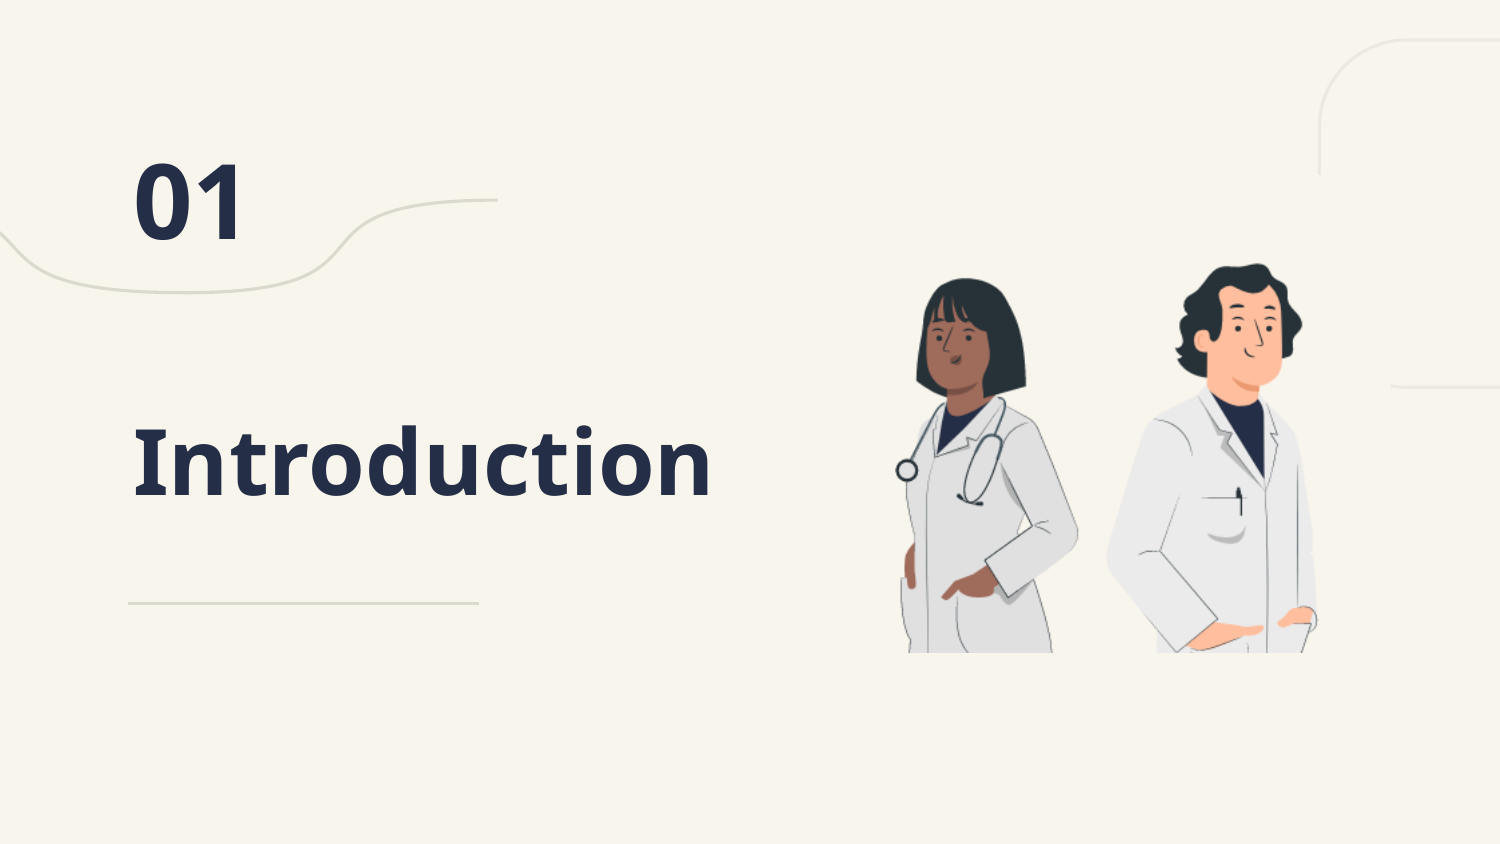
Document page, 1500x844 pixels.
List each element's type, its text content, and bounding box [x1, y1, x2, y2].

title Introduction [118, 301, 732, 617]
title 01 [118, 110, 292, 285]
picture [792, 174, 1391, 653]
